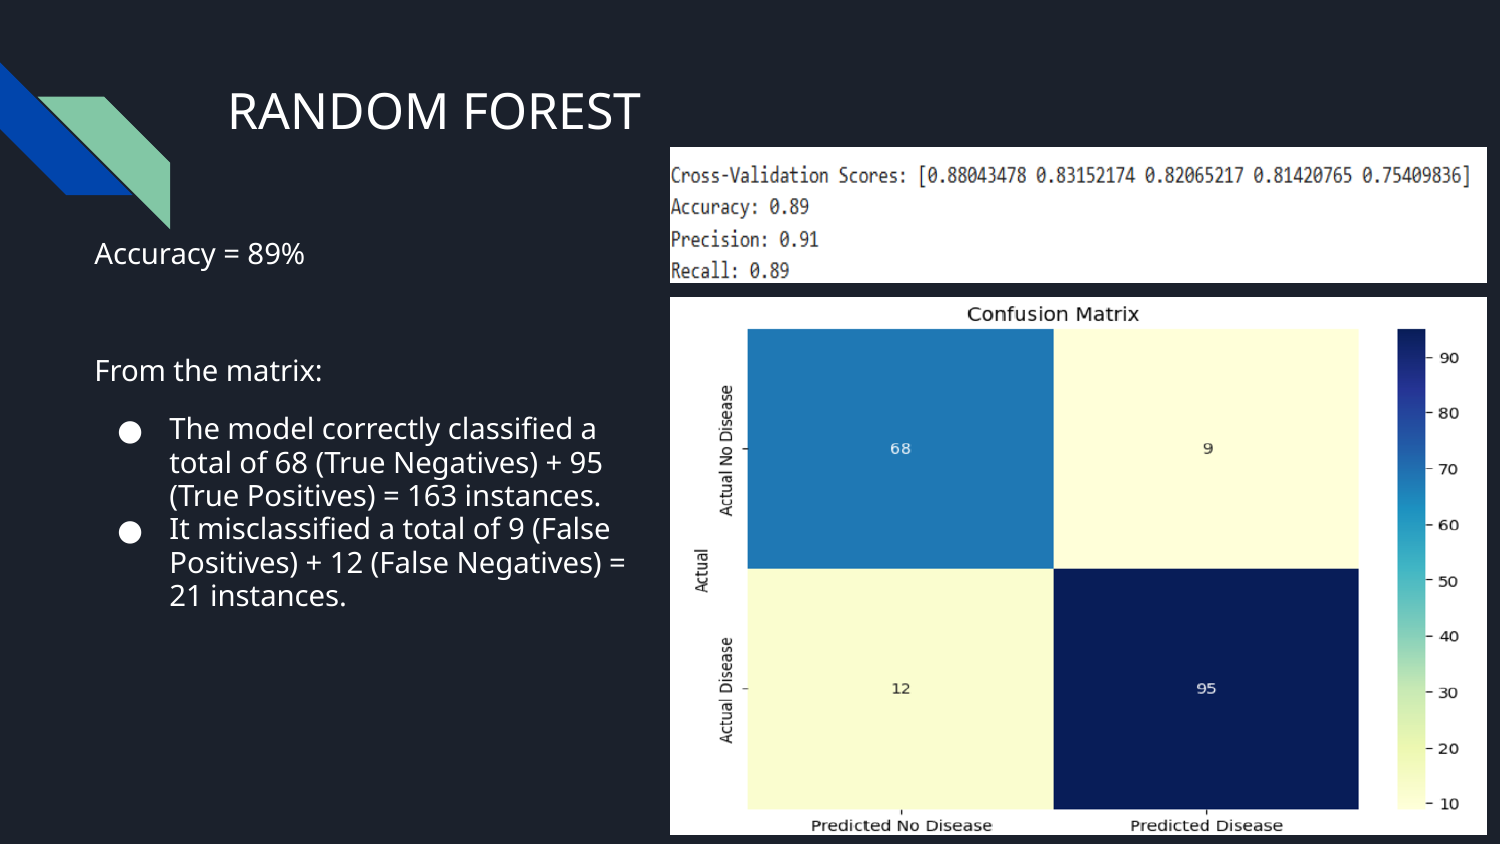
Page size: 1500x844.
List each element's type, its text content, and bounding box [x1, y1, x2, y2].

title RANDOM FOREST [212, 64, 1368, 215]
picture [669, 146, 1487, 284]
picture [669, 297, 1487, 835]
list Accuracy = 89% From the matrix: The model correctly classified a total of 68 (True Negatives) + 95 (True Positives) = 163 instances. It misclassified a total of 9 (False Positives) + 12 (False Negatives) = 21 instances. [79, 162, 652, 814]
